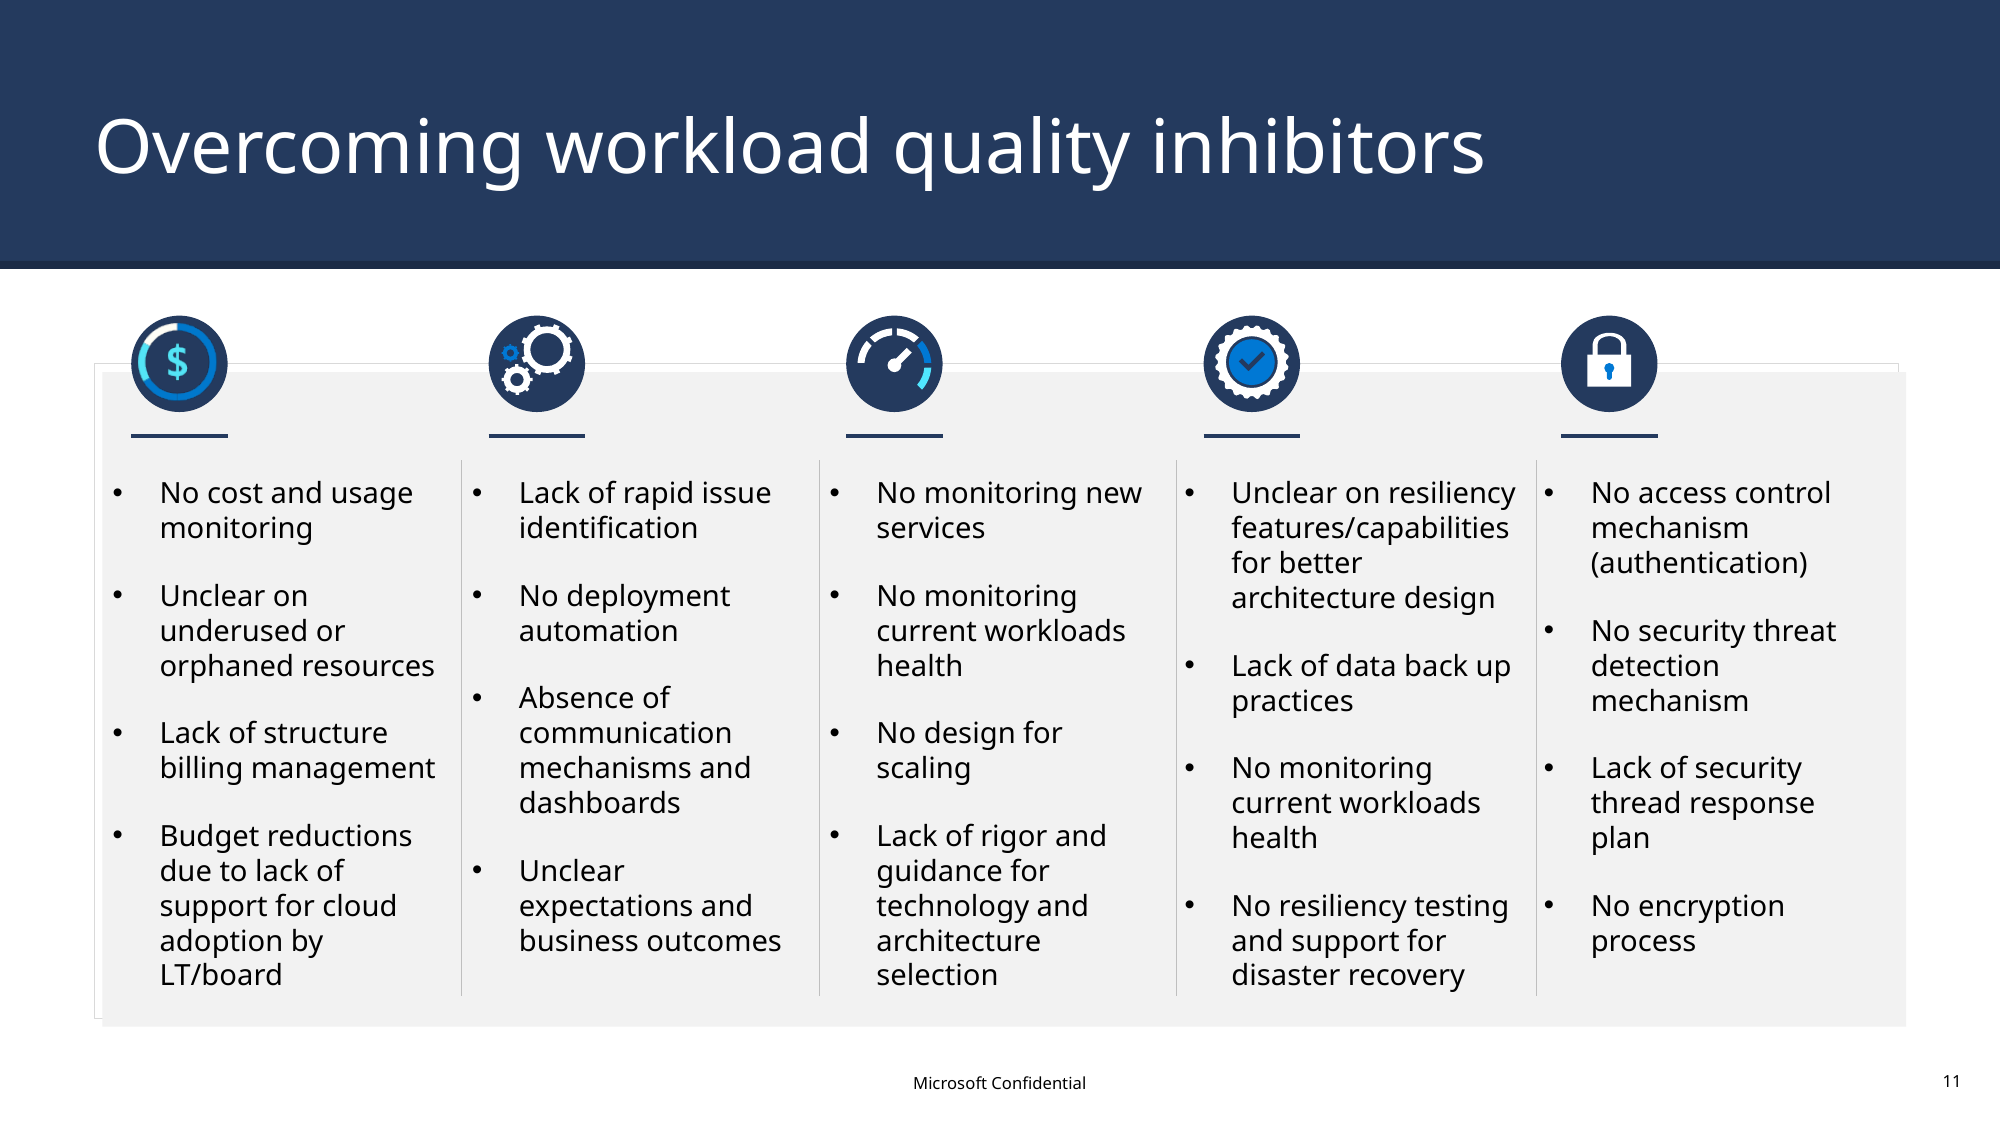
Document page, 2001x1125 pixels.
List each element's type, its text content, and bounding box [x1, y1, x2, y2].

picture [138, 322, 218, 403]
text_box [857, 328, 932, 390]
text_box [818, 315, 1163, 997]
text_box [94, 363, 1907, 1027]
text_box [461, 315, 805, 997]
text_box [1536, 315, 1878, 997]
title Overcoming workload quality inhibitors [94, 98, 1902, 190]
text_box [112, 315, 448, 997]
footer Microsoft Confidential [662, 1072, 1338, 1093]
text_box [1214, 324, 1289, 400]
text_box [1587, 332, 1632, 407]
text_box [501, 323, 573, 396]
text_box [1176, 315, 1520, 997]
slide_number 11 [1918, 1072, 1986, 1093]
